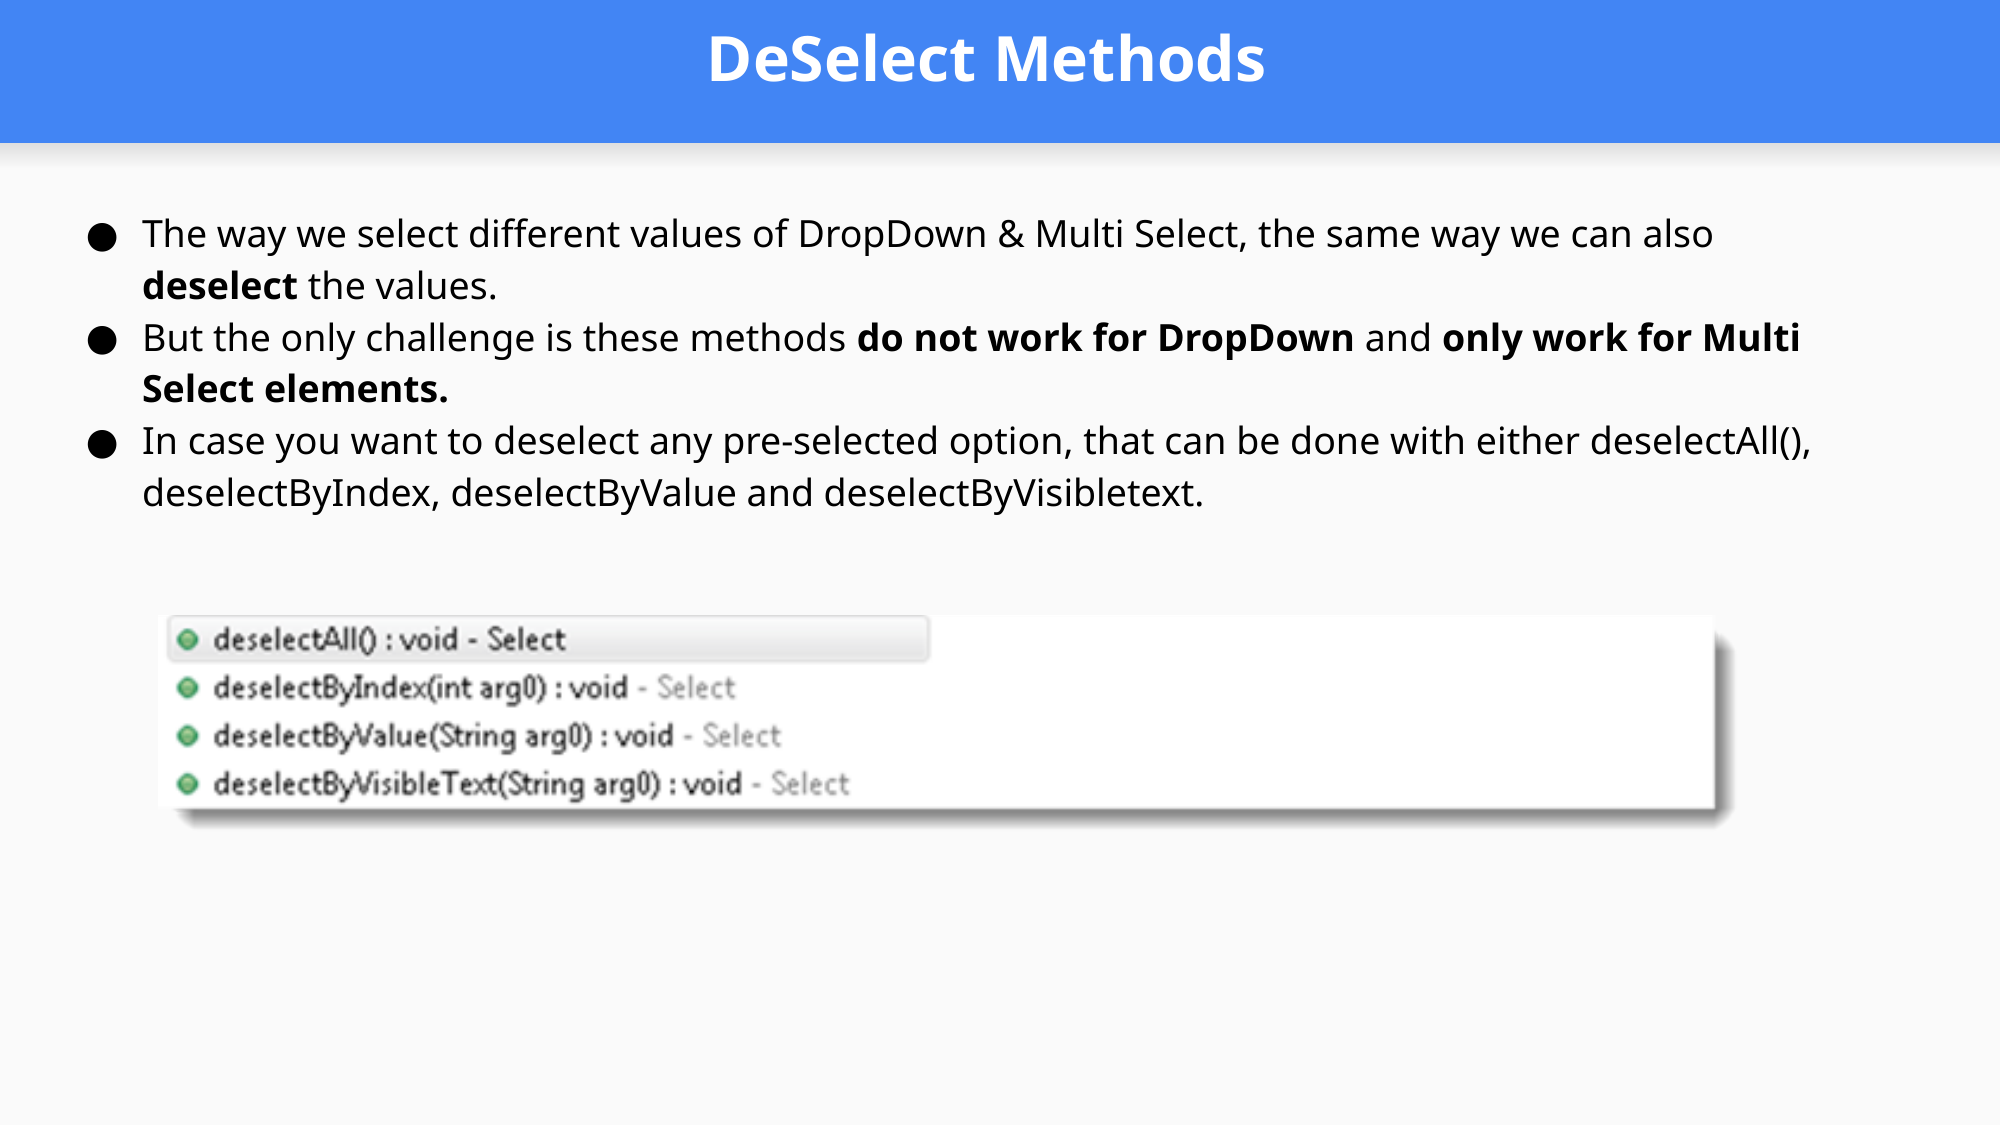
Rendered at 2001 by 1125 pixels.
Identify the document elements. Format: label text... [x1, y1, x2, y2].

title DeSelect Methods [21, 3, 1953, 136]
picture [158, 615, 1754, 849]
list The way we select different values of DropDown & Multi Select, the same way we can also deselect the values. But the only challenge is these methods do not work for DropDown and only work for Multi Select elements. In case you want to deselect any pre-selected option, that can be done with either deselectAll(), deselectByIndex, deselectByValue and deselectByVisibletext. [52, 188, 1861, 1125]
